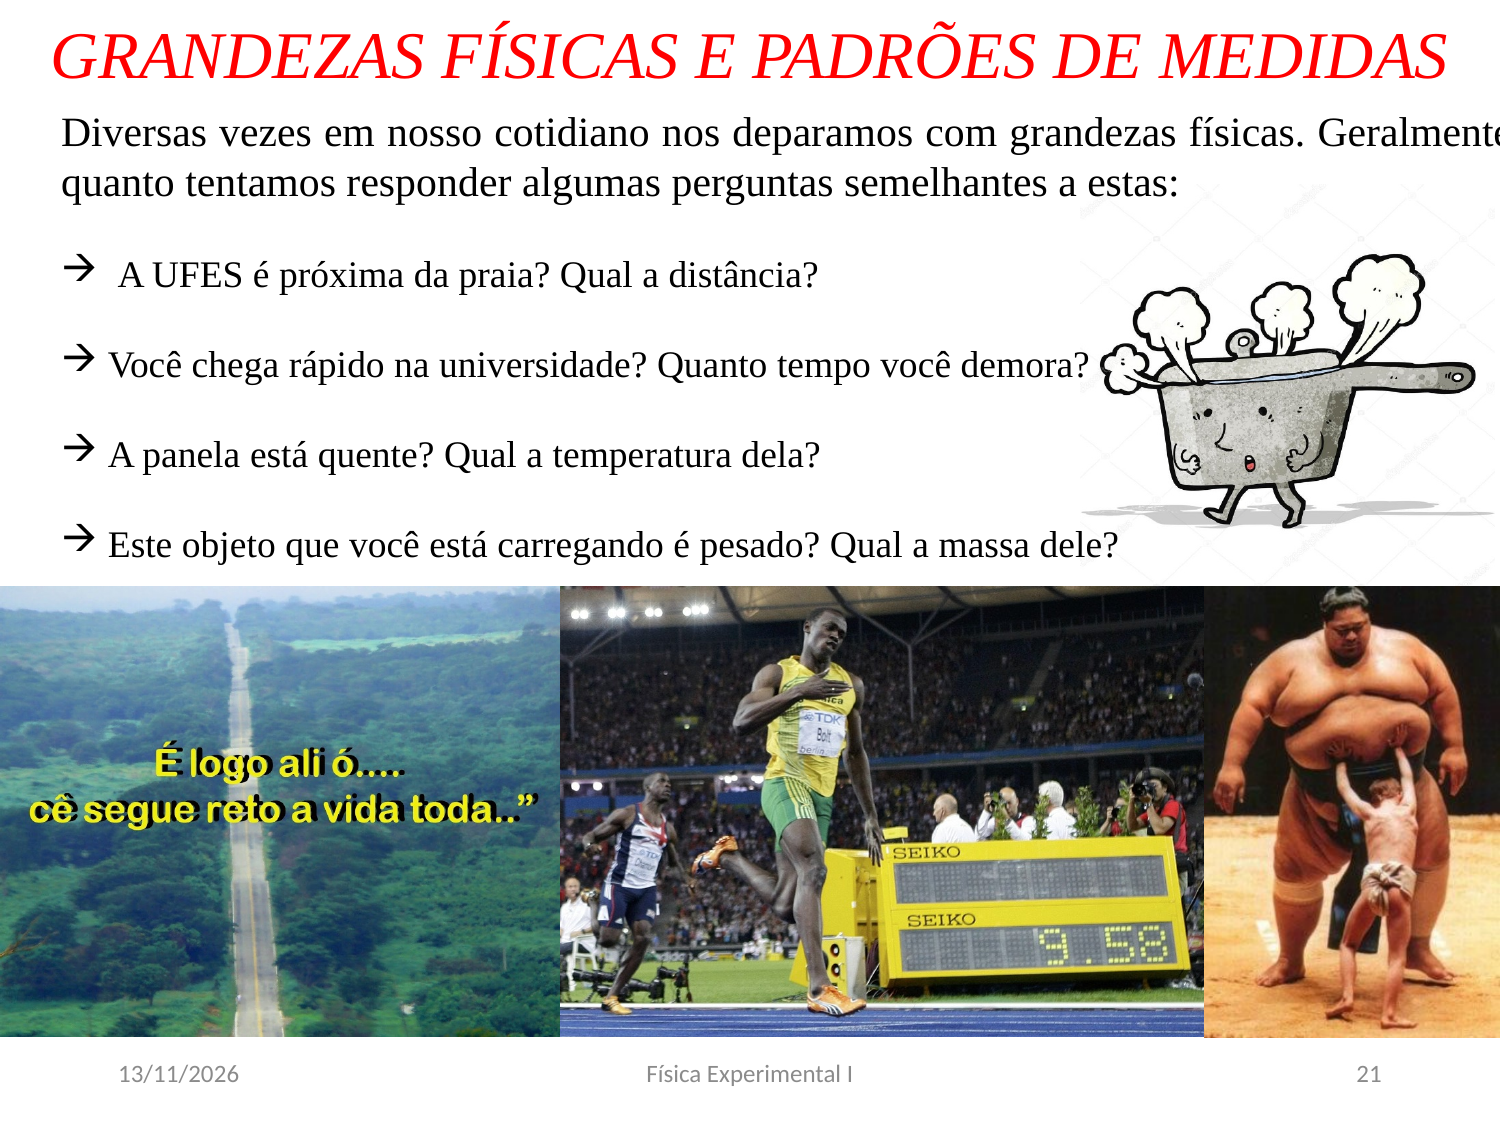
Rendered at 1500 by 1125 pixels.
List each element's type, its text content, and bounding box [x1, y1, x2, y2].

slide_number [103, 1042, 441, 1103]
picture [0, 184, 1500, 1038]
footer Física Experimental I [496, 1042, 1004, 1103]
title GRANDEZAS FÍSICAS E PADRÕES DE MEDIDAS [0, 0, 1500, 166]
slide_number 21 [1059, 1042, 1397, 1103]
text_box Diversas vezes em nosso cotidiano nos deparamos com grandezas físicas. Geralmente quanto tentamos responder algumas perguntas semelhantes a estas: A UFES é próxima da praia? Qual a distância? Você chega rápido na universidade? Quanto tempo você demora? A panela está quente? Qual a temperatura dela? Este objeto que você está carregando é pesado? Qual a massa dele? [46, 166, 1500, 573]
